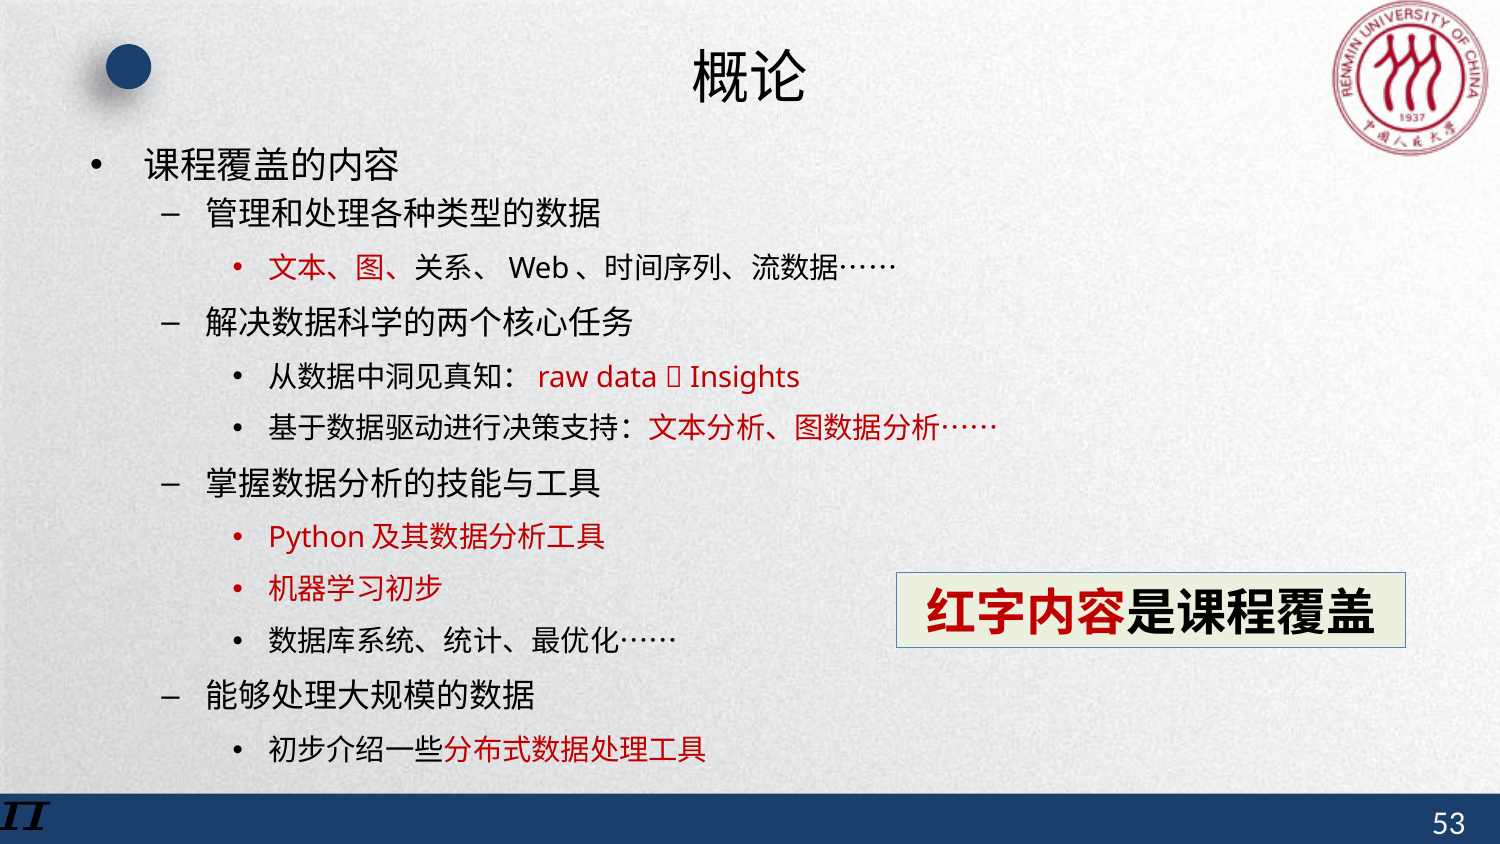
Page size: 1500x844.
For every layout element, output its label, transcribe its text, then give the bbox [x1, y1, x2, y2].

list 课程覆盖的内容 管理和处理各种类型的数据 文本、图、关系、Web、时间序列、流数据…… 解决数据科学的两个核心任务 从数据中洞见真知：raw data  Insights 基于数据驱动进行决策支持：文本分析、图数据分析…… 掌握数据分析的技能与工具 Python及其数据分析工具 机器学习初步 数据库系统、统计、最优化…… 能够处理大规模的数据 初步介绍一些分布式数据处理工具 [75, 134, 1425, 781]
text_box 红字内容是课程覆盖 [896, 572, 1406, 648]
picture [0, 0, 1500, 793]
title 概论 [75, 33, 1425, 116]
